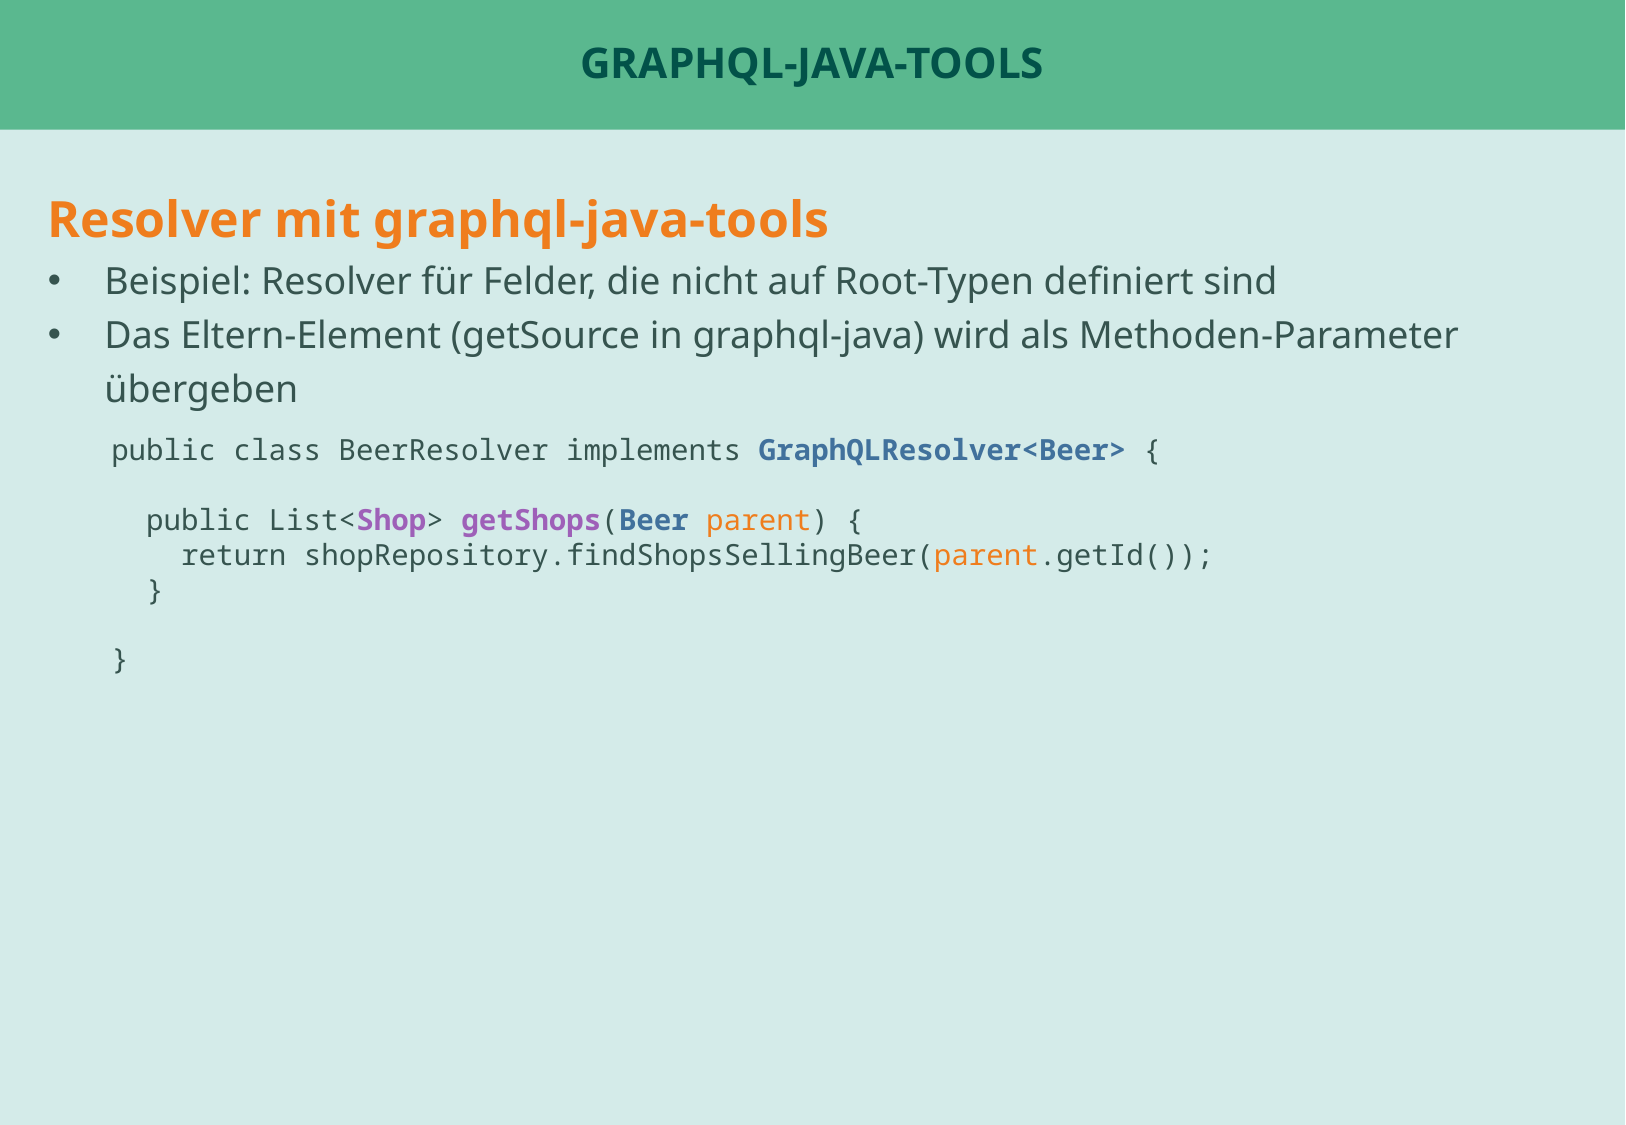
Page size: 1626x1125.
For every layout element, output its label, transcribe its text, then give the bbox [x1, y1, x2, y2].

title graphql-java-tools [0, 0, 1625, 130]
text_box public class BeerResolver implements GraphQLResolver<Beer> { public List<Shop> getShops(Beer parent) { return shopRepository.findShopsSellingBeer(parent.getId()); } } [96, 388, 1557, 684]
text_box Resolver mit graphql-java-tools Beispiel: Resolver für Felder, die nicht auf Root-Typen definiert sind Das Eltern-Element (getSource in graphql-java) wird als Methoden-Parameter übergeben [33, 168, 1557, 471]
